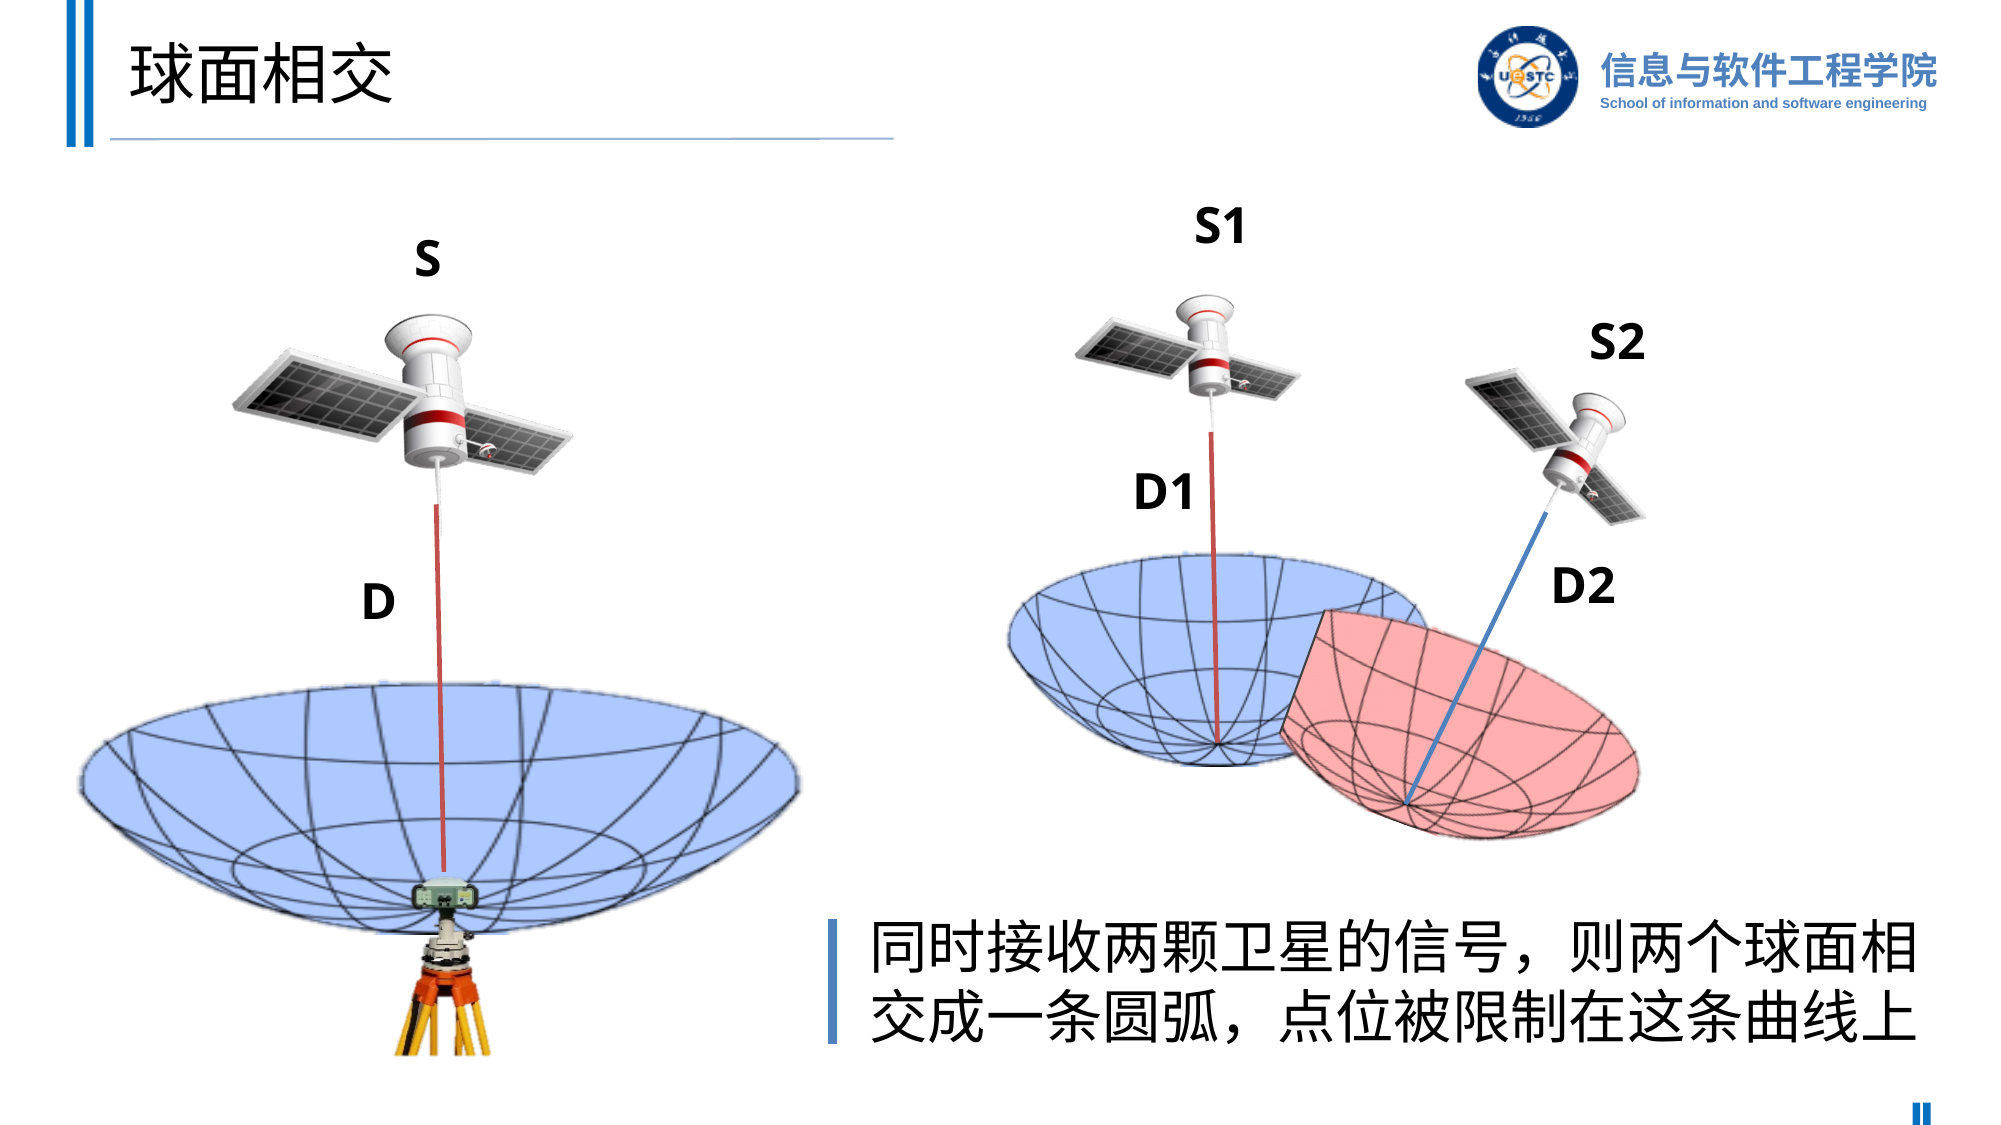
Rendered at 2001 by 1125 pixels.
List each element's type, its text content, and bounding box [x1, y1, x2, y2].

text_box 同时接收两颗卫星的信号，则两个球面相交成一条圆弧，点位被限制在这条曲线上 [857, 903, 1940, 1058]
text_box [24, 219, 857, 1060]
title 球面相交 [113, 10, 1839, 143]
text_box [975, 186, 1674, 846]
